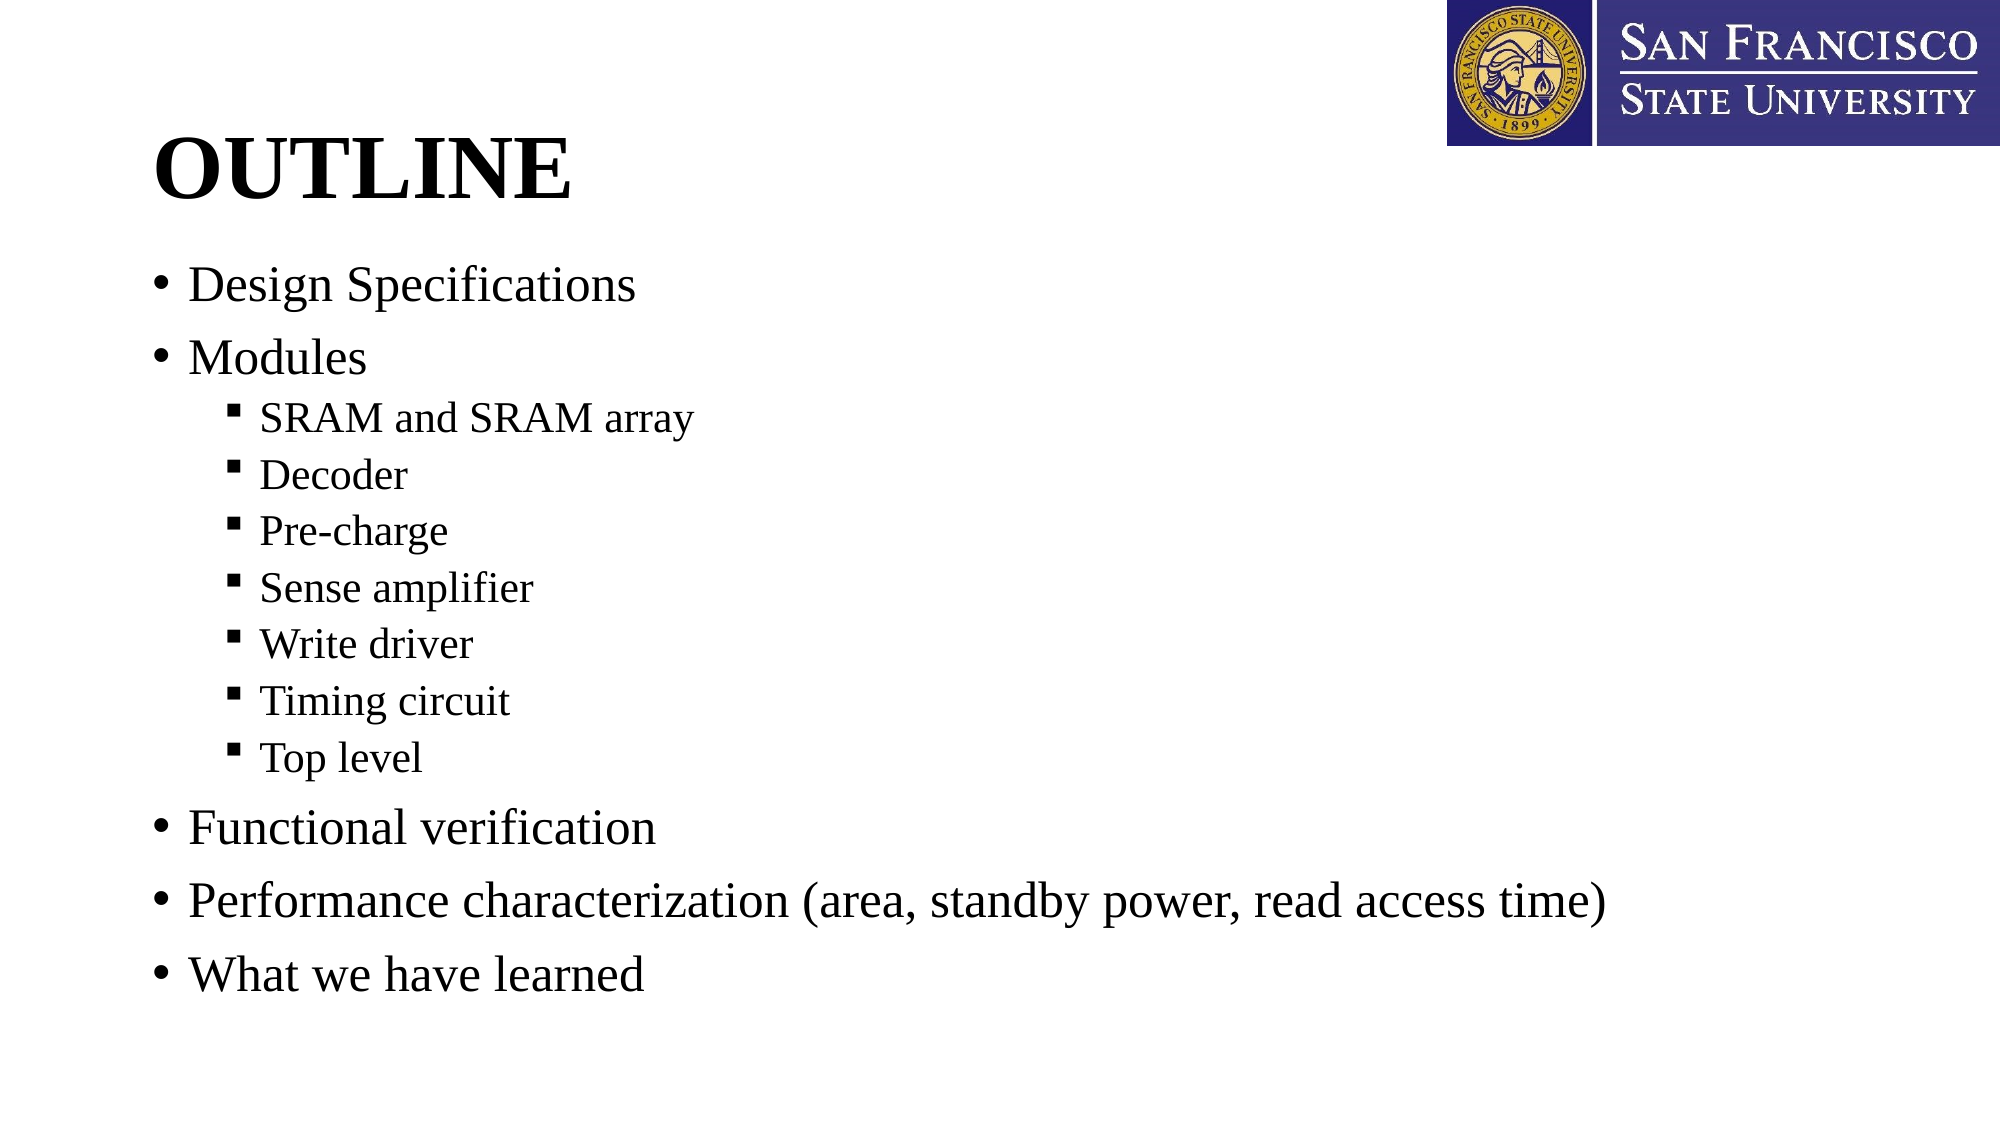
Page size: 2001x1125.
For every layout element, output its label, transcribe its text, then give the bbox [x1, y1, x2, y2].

title OUTLINE [137, 59, 1863, 249]
list Design Specifications Modules SRAM and SRAM array Decoder Pre-charge Sense amplifier Write driver Timing circuit Top level Functional verification Performance characterization (area, standby power, read access time) What we have learned [137, 249, 1863, 1014]
picture [1446, 0, 2000, 146]
